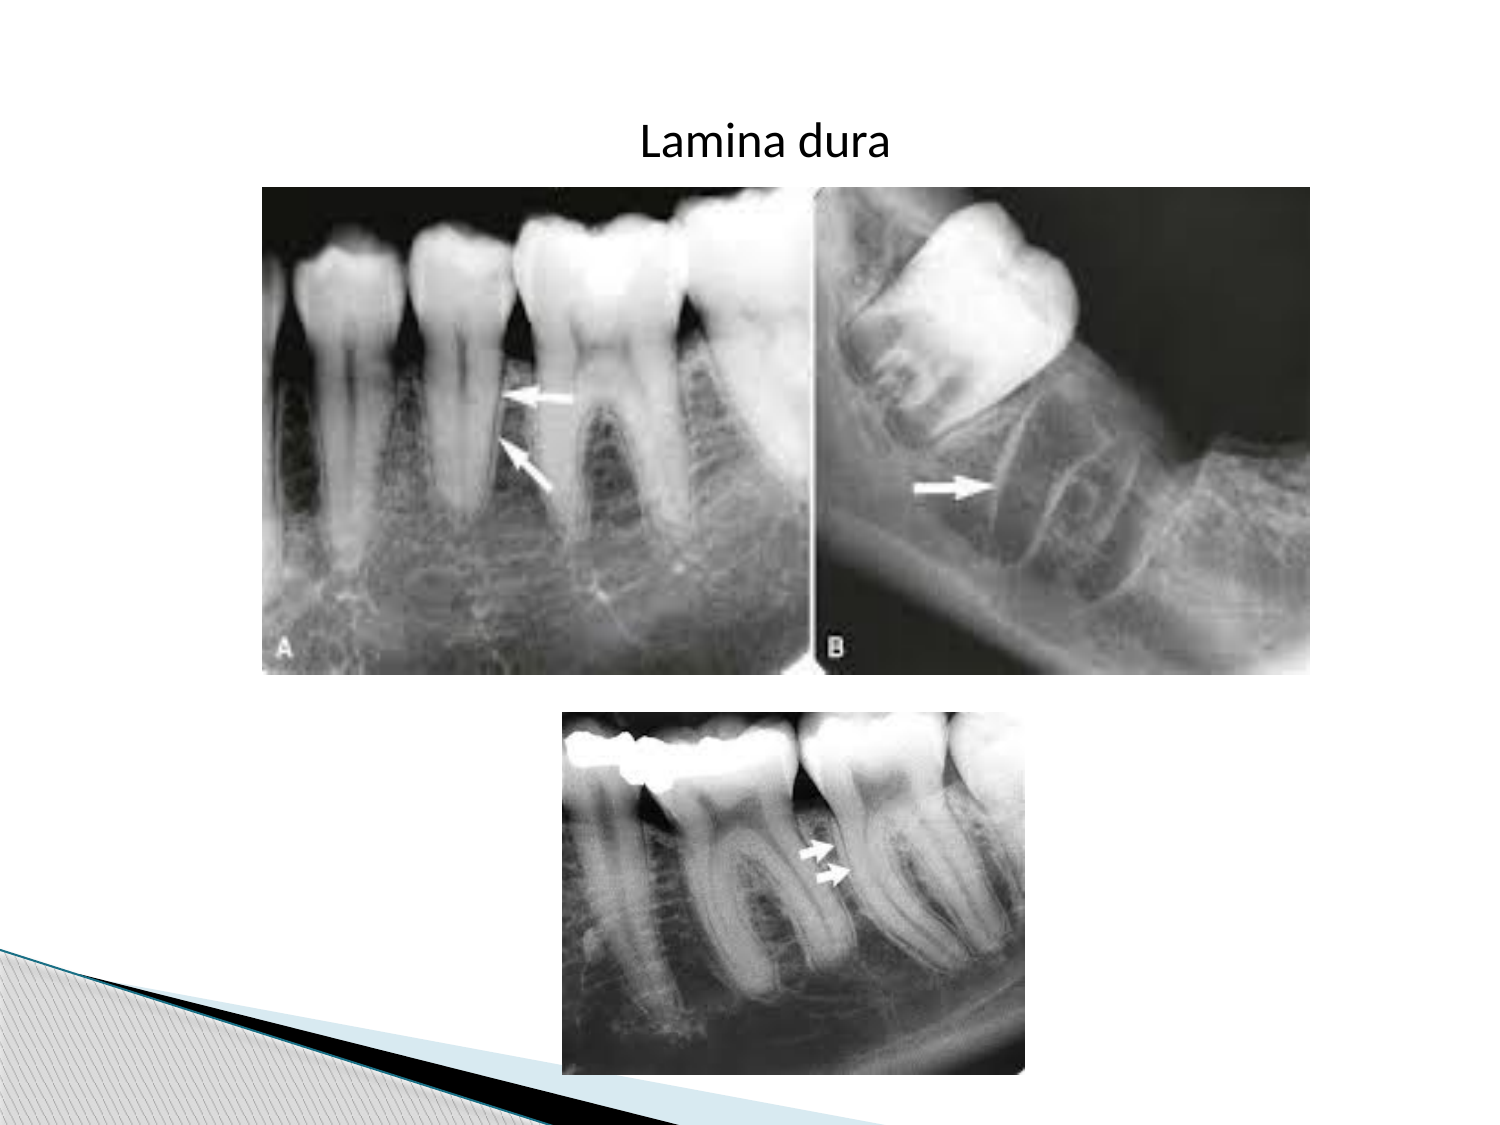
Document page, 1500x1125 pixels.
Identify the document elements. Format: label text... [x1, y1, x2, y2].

picture [562, 712, 1025, 1076]
text_box Lamina dura [624, 99, 1013, 175]
picture [262, 187, 1310, 676]
